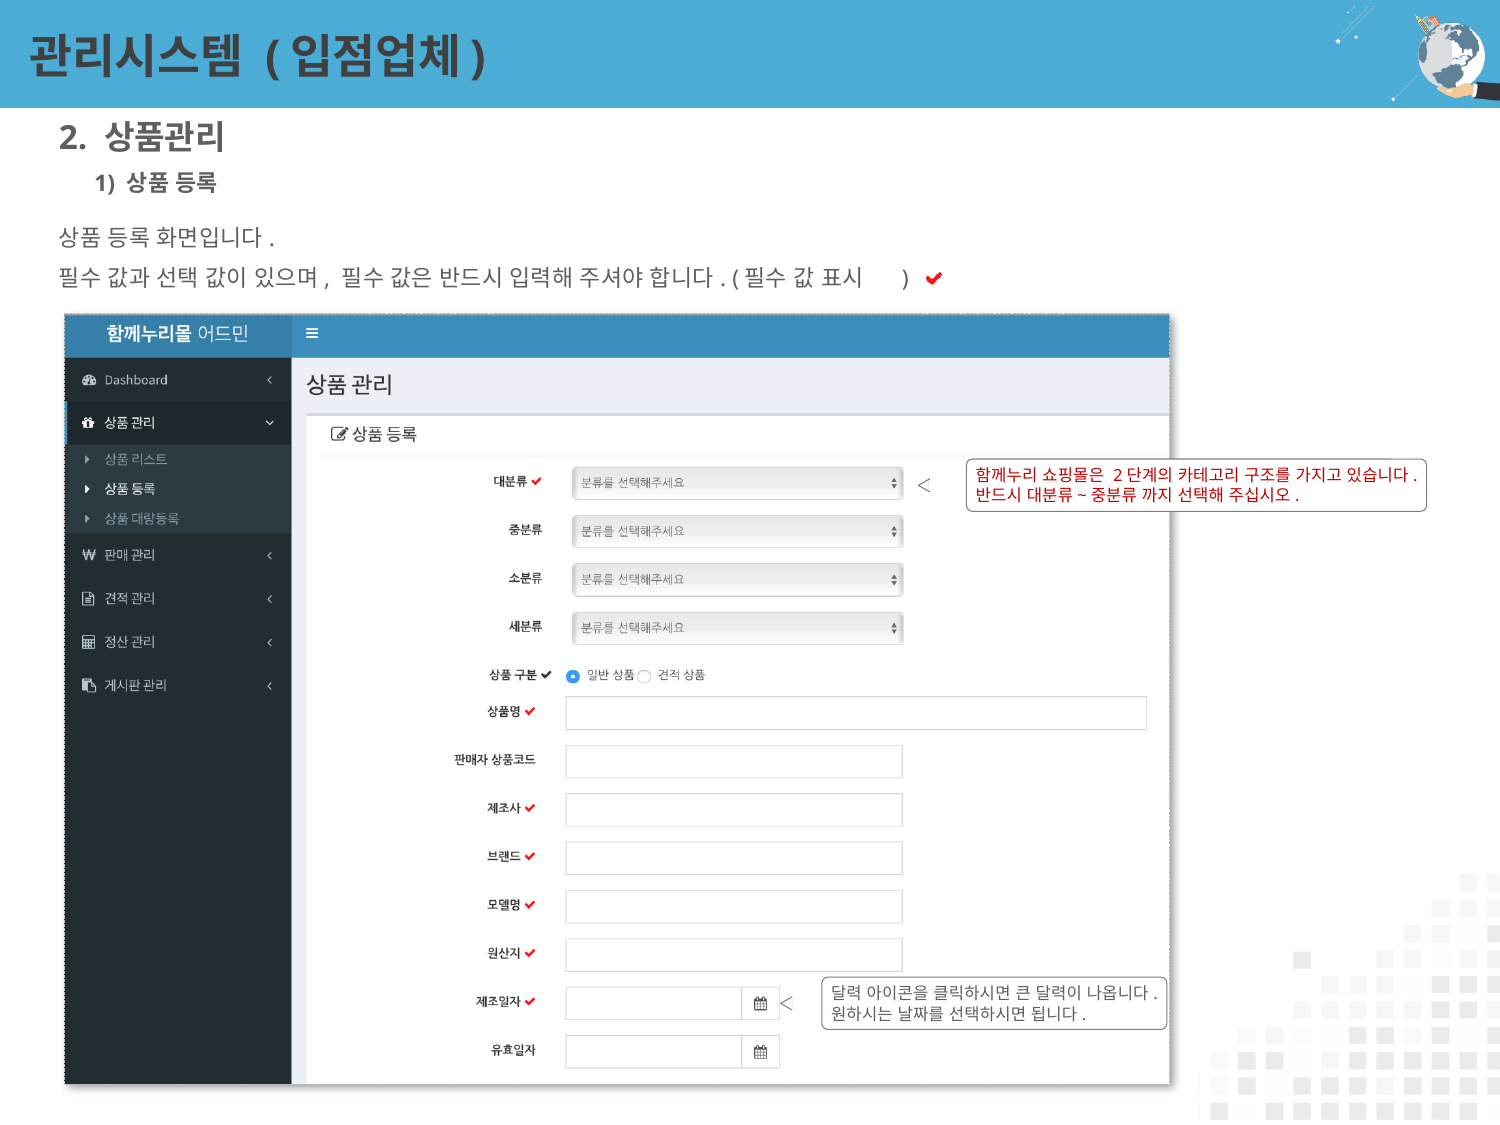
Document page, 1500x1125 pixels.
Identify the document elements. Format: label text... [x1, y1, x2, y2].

picture [0, 0, 1500, 108]
picture [64, 314, 1170, 1084]
title 관리시스템 (입점업체) [0, 19, 1335, 90]
text_box 2. 상품관리 1) 상품 등록 [0, 107, 1500, 206]
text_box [918, 458, 1465, 512]
text_box 상품 등록 화면입니다. 필수 값과 선택 값이 있으며, 필수 값은 반드시 입력해 주셔야 합니다. (필수 값 표시 ) [0, 214, 1500, 301]
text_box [780, 976, 1198, 1031]
picture [918, 264, 950, 293]
